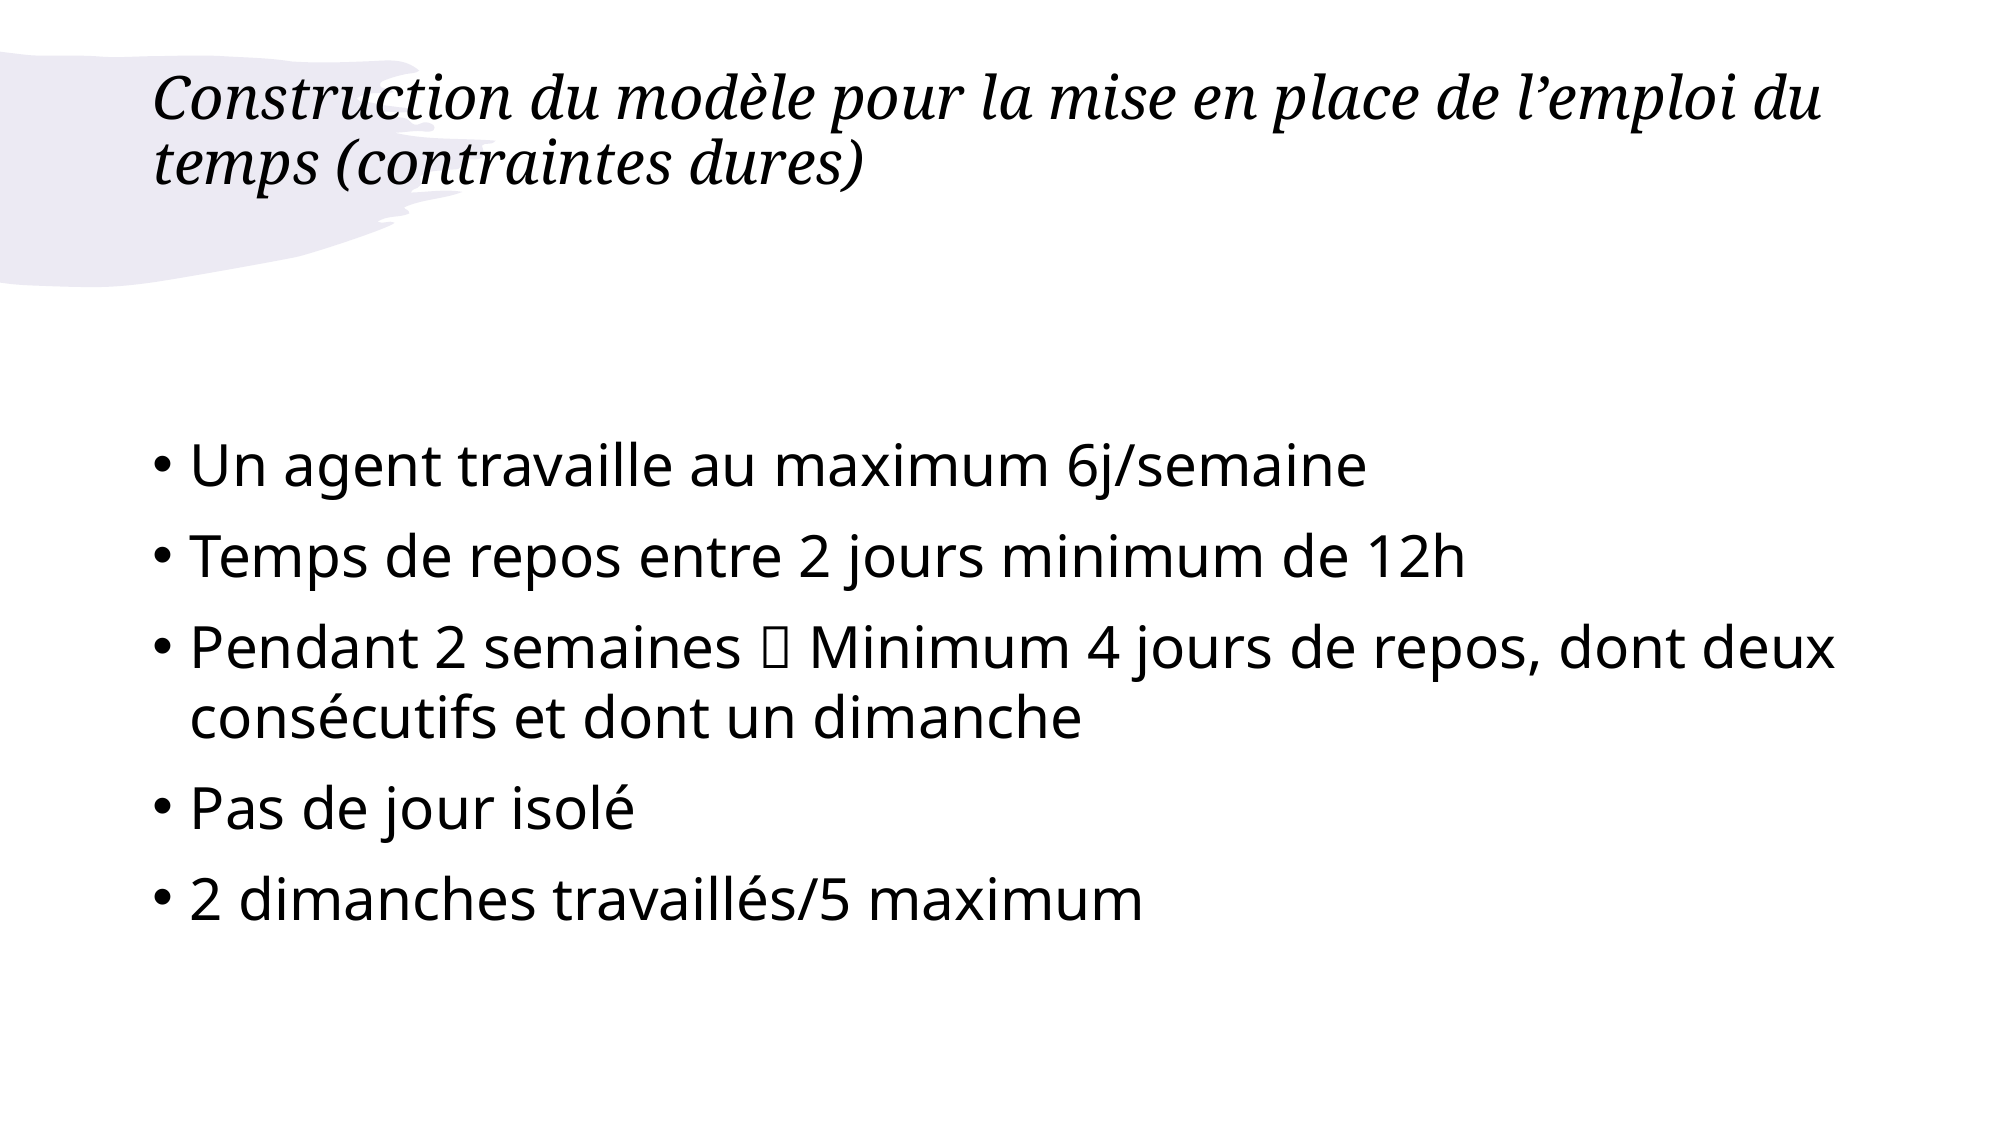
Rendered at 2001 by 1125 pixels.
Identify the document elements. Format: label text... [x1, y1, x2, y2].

title Construction du modèle pour la mise en place de l’emploi du temps (contraintes dures) [137, 59, 1863, 278]
list Un agent travaille au maximum 6j/semaine Temps de repos entre 2 jours minimum de 12h Pendant 2 semaines  Minimum 4 jours de repos, dont deux consécutifs et dont un dimanche Pas de jour isolé 2 dimanches travaillés/5 maximum [137, 329, 1863, 1013]
